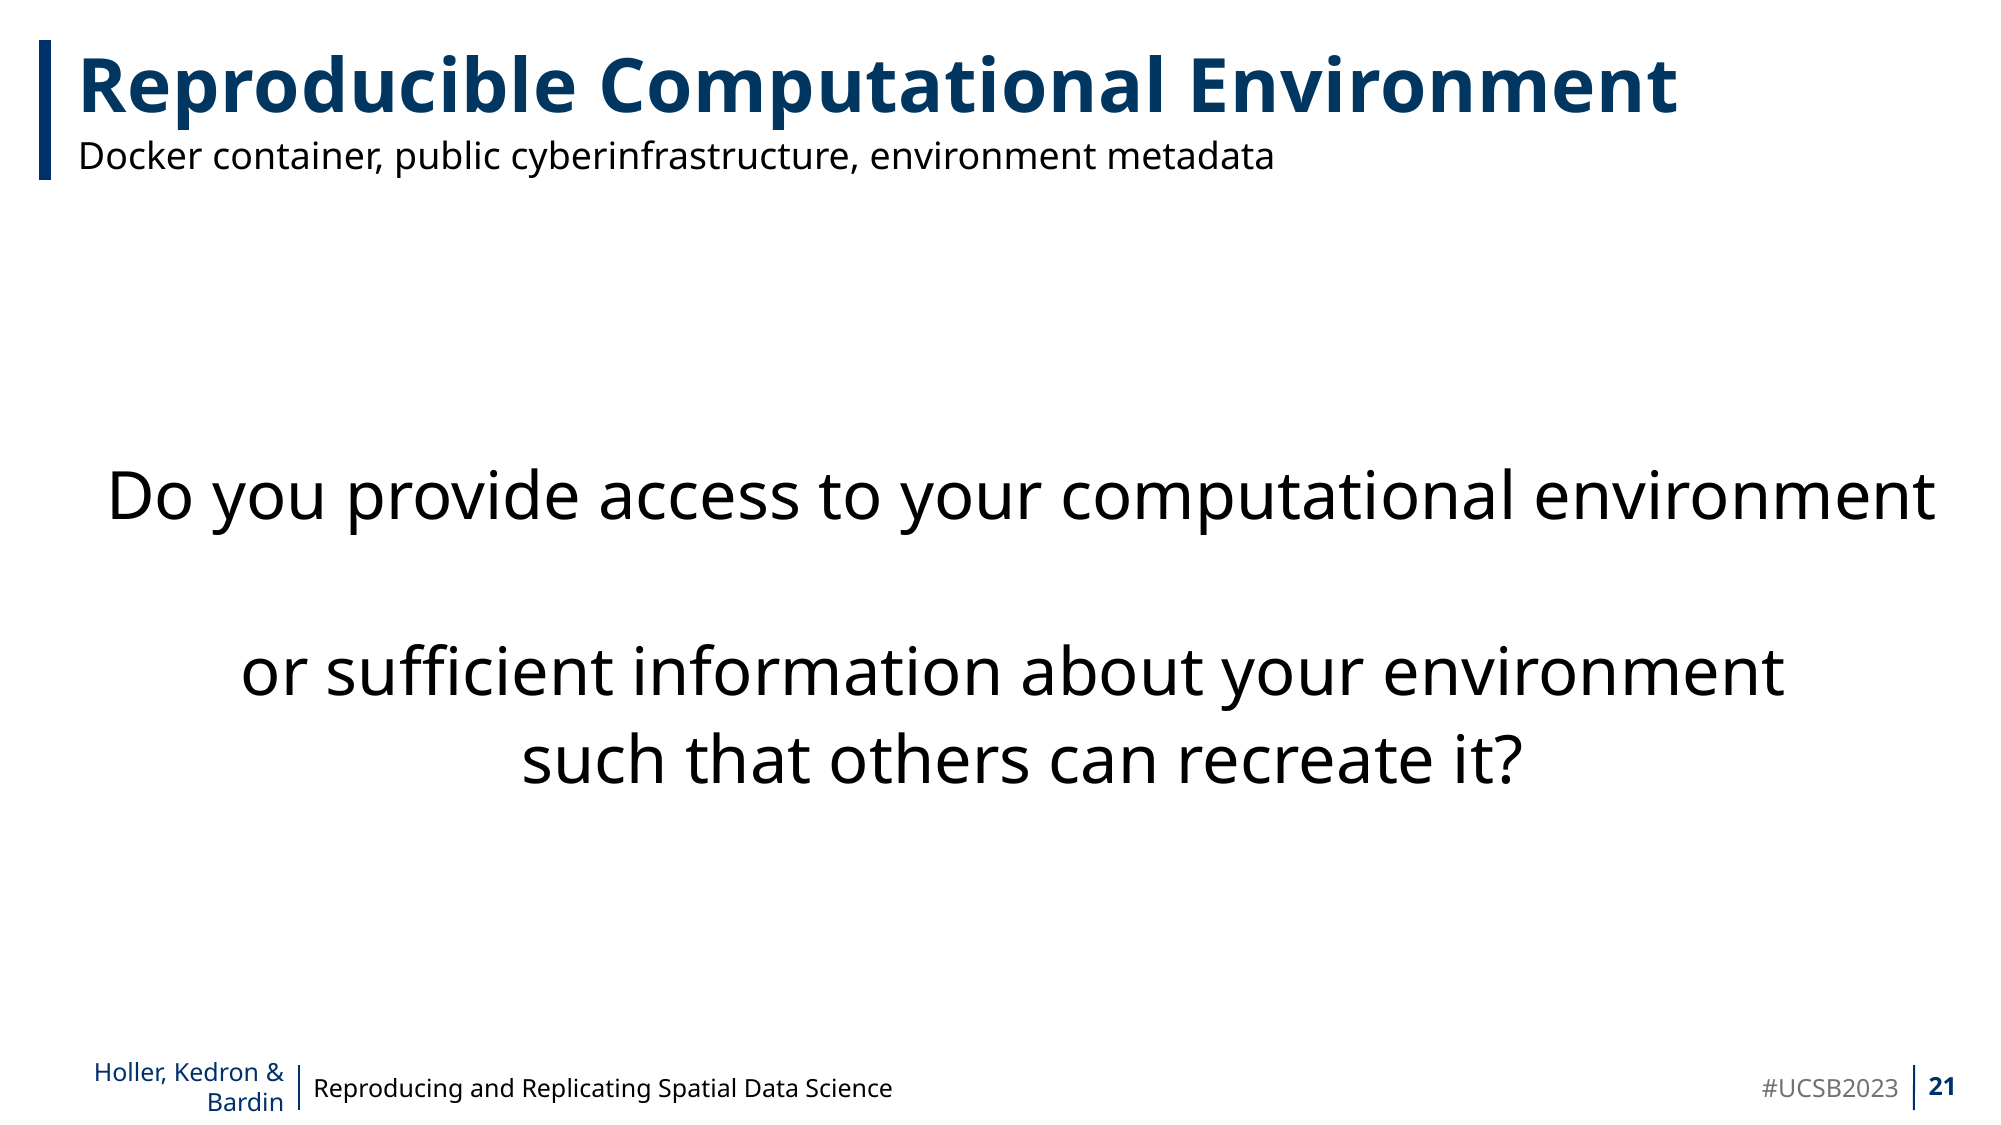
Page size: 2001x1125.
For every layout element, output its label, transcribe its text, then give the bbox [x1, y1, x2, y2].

list Do you provide access to your computational environment or sufficient information about your environment such that others can recreate it? [63, 226, 1960, 1016]
list Reproducible Computational Environment [63, 40, 1748, 129]
list Docker container, public cyberinfrastructure, environment metadata [63, 129, 1748, 188]
